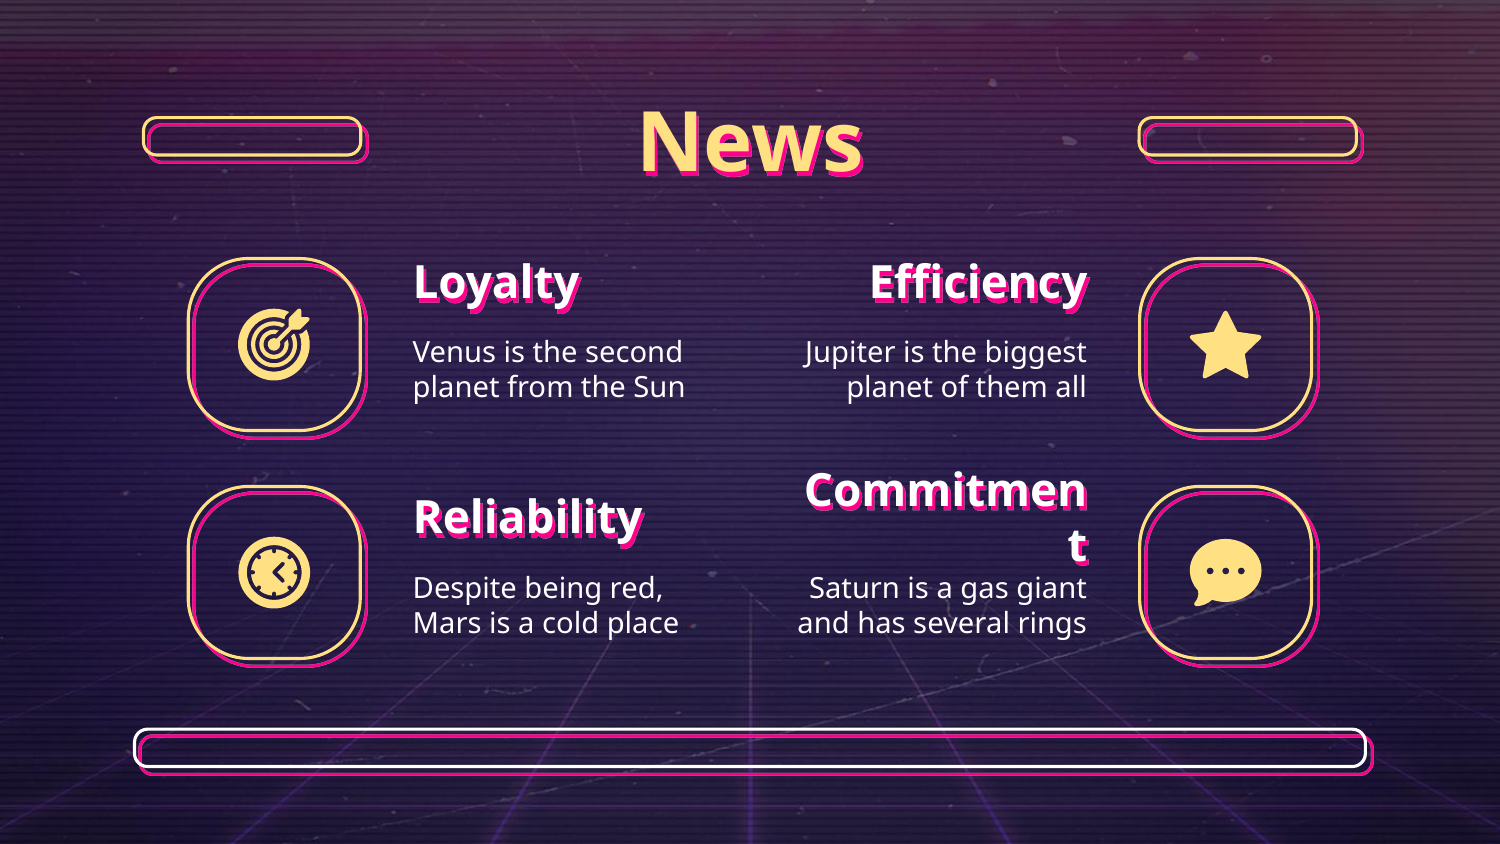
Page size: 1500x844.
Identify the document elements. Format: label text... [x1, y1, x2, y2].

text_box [238, 536, 311, 609]
text_box [143, 117, 361, 156]
title Commitment [777, 472, 1103, 549]
text_box [1189, 538, 1262, 607]
text_box [1139, 486, 1312, 659]
text_box [188, 486, 361, 659]
subtitle Saturn is a gas giant and has several rings [777, 549, 1103, 659]
title Loyalty [397, 236, 723, 314]
title Efficiency [777, 236, 1103, 314]
text_box [1139, 117, 1357, 156]
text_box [237, 308, 311, 381]
title News [118, 72, 1382, 167]
text_box [188, 258, 361, 431]
text_box [1189, 310, 1262, 379]
picture [0, 0, 1500, 844]
subtitle Venus is the second planet from the Sun [397, 314, 723, 424]
title Reliability [397, 472, 723, 559]
subtitle Despite being red, Mars is a cold place [397, 559, 723, 659]
subtitle Jupiter is the biggest planet of them all [777, 314, 1103, 424]
text_box [1139, 258, 1312, 431]
